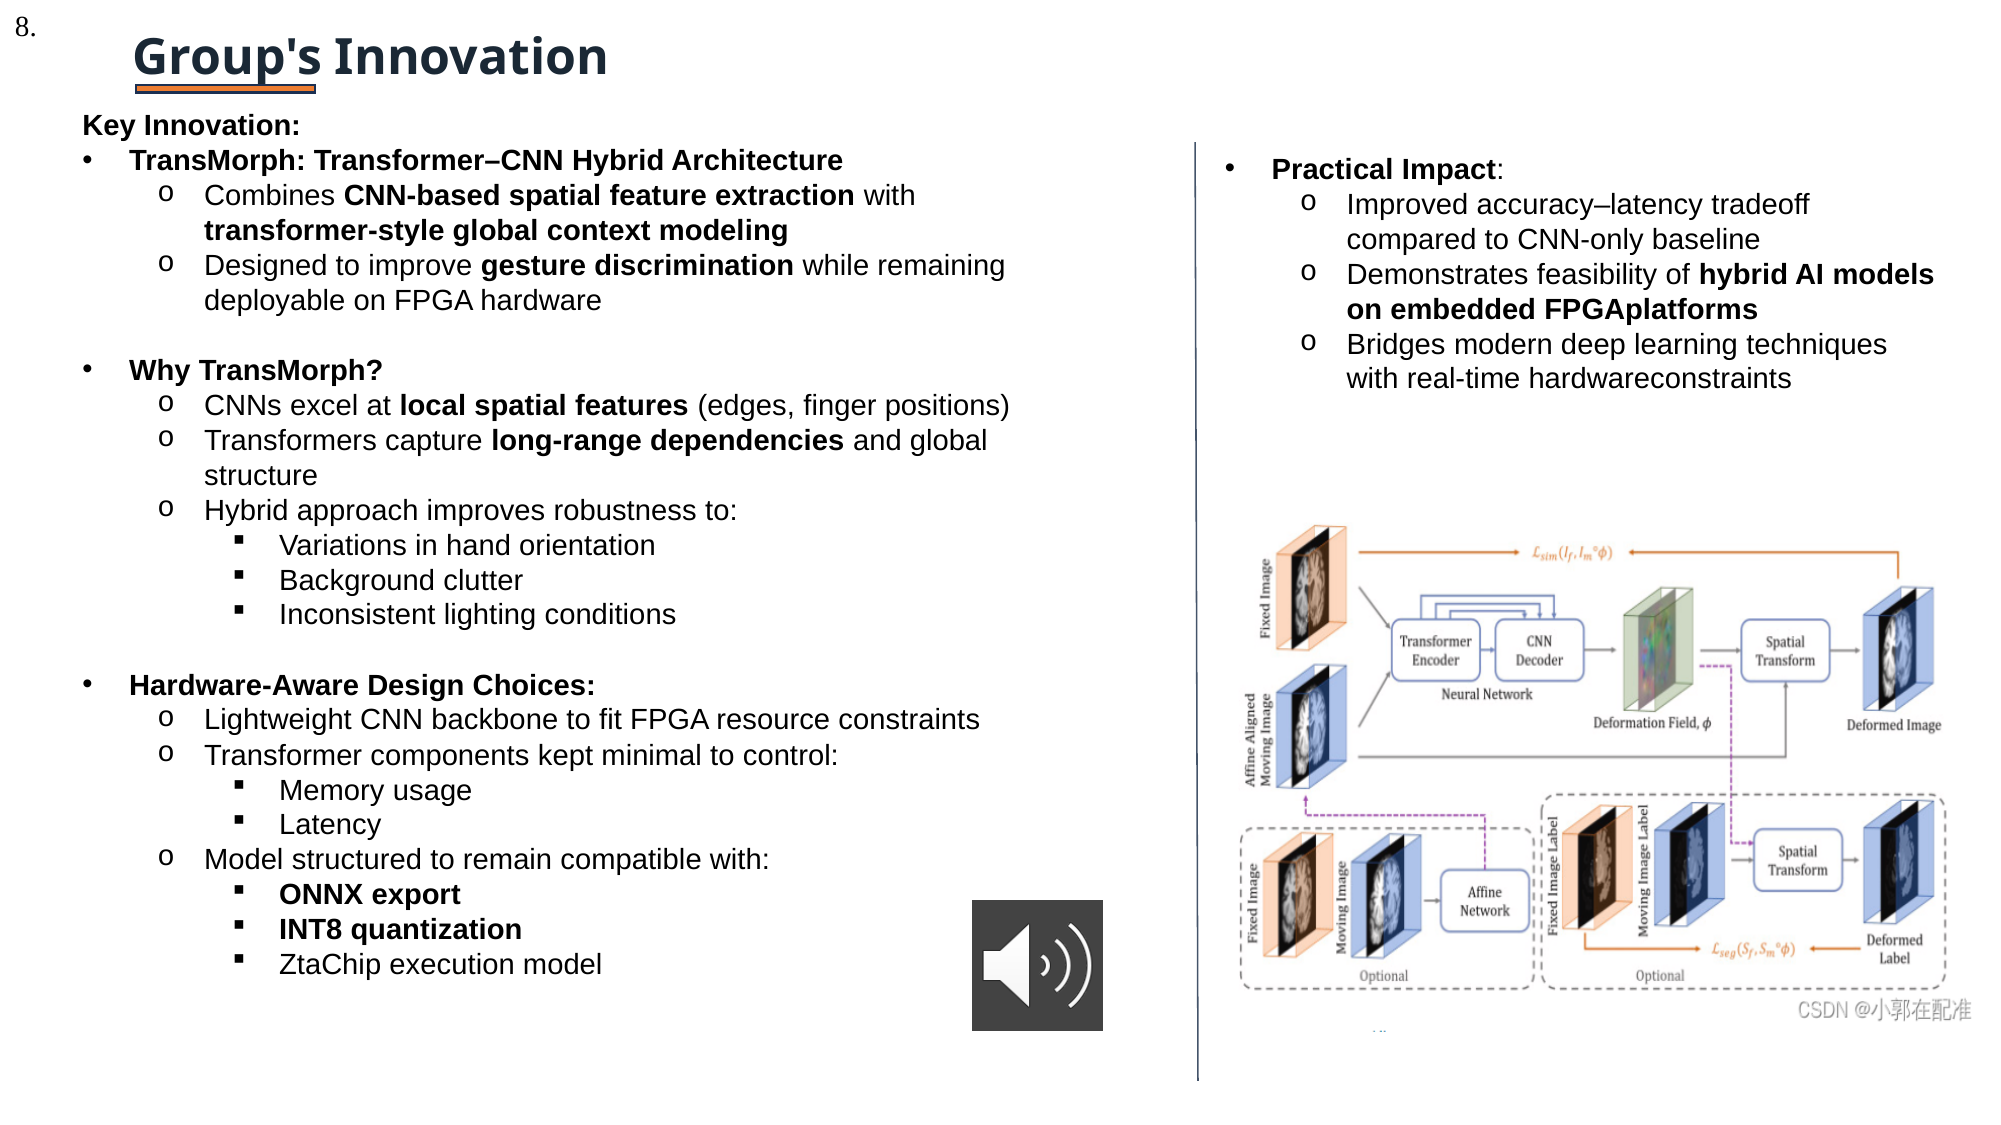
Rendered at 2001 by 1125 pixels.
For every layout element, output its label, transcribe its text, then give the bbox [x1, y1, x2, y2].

picture [1234, 506, 1988, 1033]
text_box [1194, 141, 1199, 1081]
text_box 8. [0, 0, 68, 50]
text_box Key Innovation: TransMorph: Transformer–CNN Hybrid Architecture Combines CNN-based spatial feature extraction with transformer-style global context modeling Designed to improve gesture discrimination while remaining deployable on FPGA hardware Why TransMorph? CNNs excel at local spatial features (edges, finger positions) Transformers capture long-range dependencies and global structure Hybrid approach improves robustness to: Variations in hand orientation Background clutter Inconsistent lighting conditions Hardware-Aware Design Choices: Lightweight CNN backbone to fit FPGA resource constraints Transformer components kept minimal to control: Memory usage Latency Model structured to remain compatible with: ONNX export INT8 quantization ZtaChip execution model [67, 98, 1068, 1125]
text_box [135, 85, 316, 93]
picture [970, 898, 1105, 1033]
text_box Practical Impact​: Improved accuracy–latency tradeoff compared to CNN-only baseline​ Demonstrates feasibility of hybrid AI models on embedded FPGAplatforms​ Bridges modern deep learning techniques with real-time hardwareconstraints [1209, 142, 1963, 438]
title Group's Innovation [117, 9, 1594, 99]
